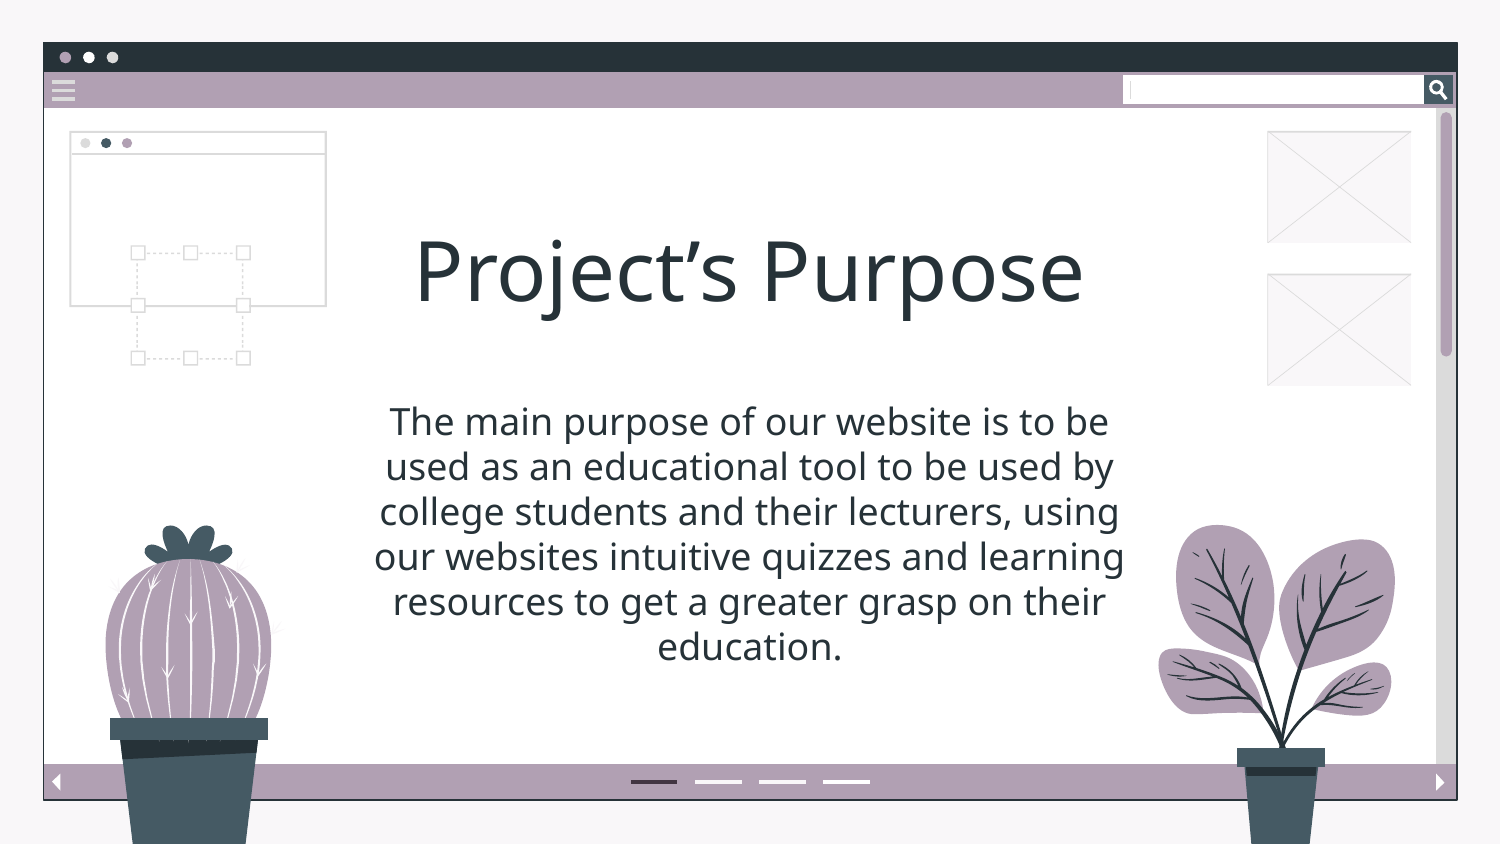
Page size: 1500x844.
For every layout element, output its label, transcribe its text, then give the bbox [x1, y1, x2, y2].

subtitle The main purpose of our website is to be used as an educational tool to be used by college students and their lecturers, using our websites intuitive quizzes and learning resources to get a greater grasp on their education. [339, 383, 1162, 633]
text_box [1267, 130, 1412, 244]
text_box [1267, 273, 1412, 387]
title Project’s Purpose [339, 221, 1162, 334]
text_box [69, 130, 328, 308]
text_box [630, 779, 871, 785]
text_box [1156, 524, 1397, 844]
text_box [103, 525, 286, 844]
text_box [130, 244, 252, 366]
